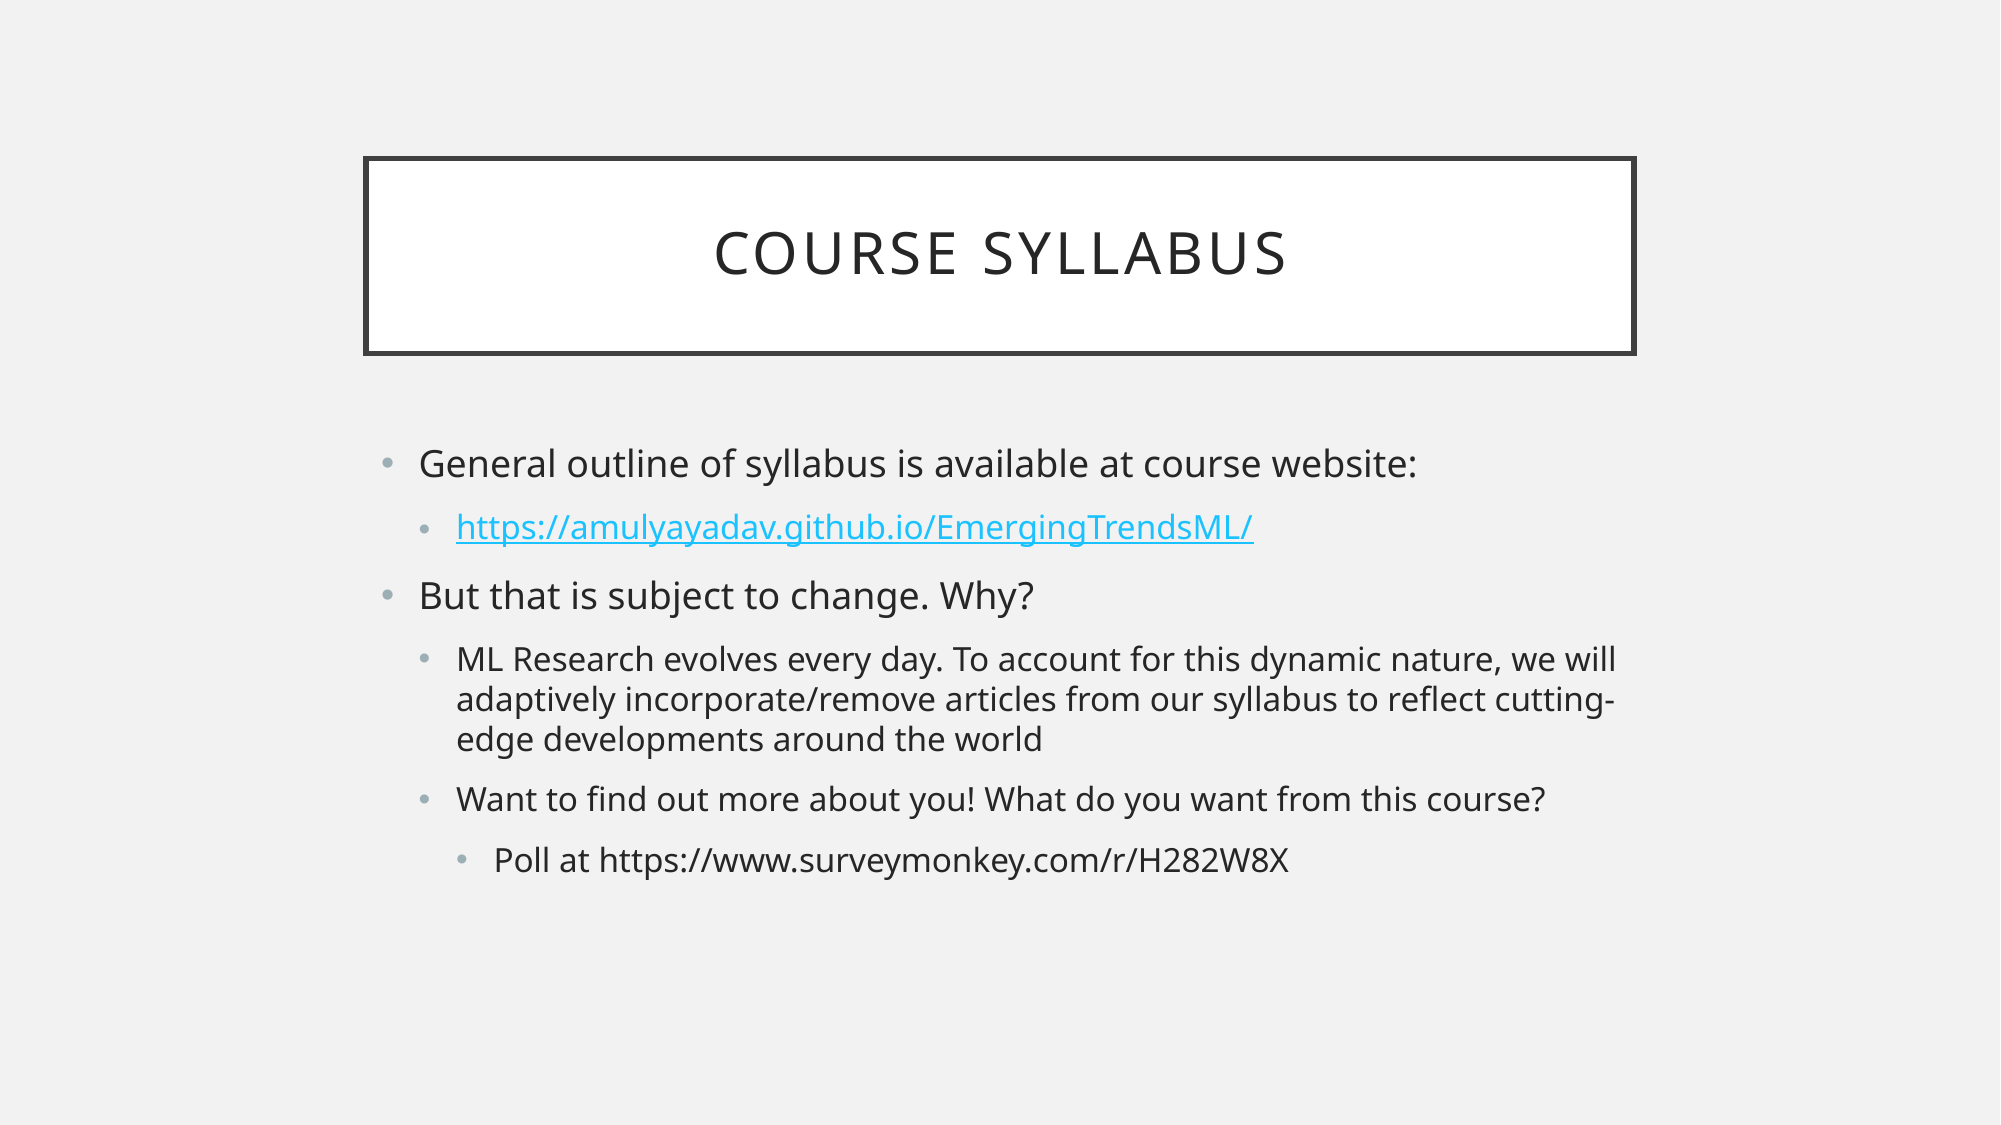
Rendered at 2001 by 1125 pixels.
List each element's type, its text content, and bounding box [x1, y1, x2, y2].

title COURSE SYLLABUS [363, 156, 1637, 356]
list General outline of syllabus is available at course website: https://amulyayadav.github.io/EmergingTrendsML/ But that is subject to change. Why? ML Research evolves every day. To account for this dynamic nature, we will adaptively incorporate/remove articles from our syllabus to reflect cutting-edge developments around the world Want to find out more about you! What do you want from this course? Poll at https://www.surveymonkey.com/r/H282W8X [366, 432, 1634, 942]
